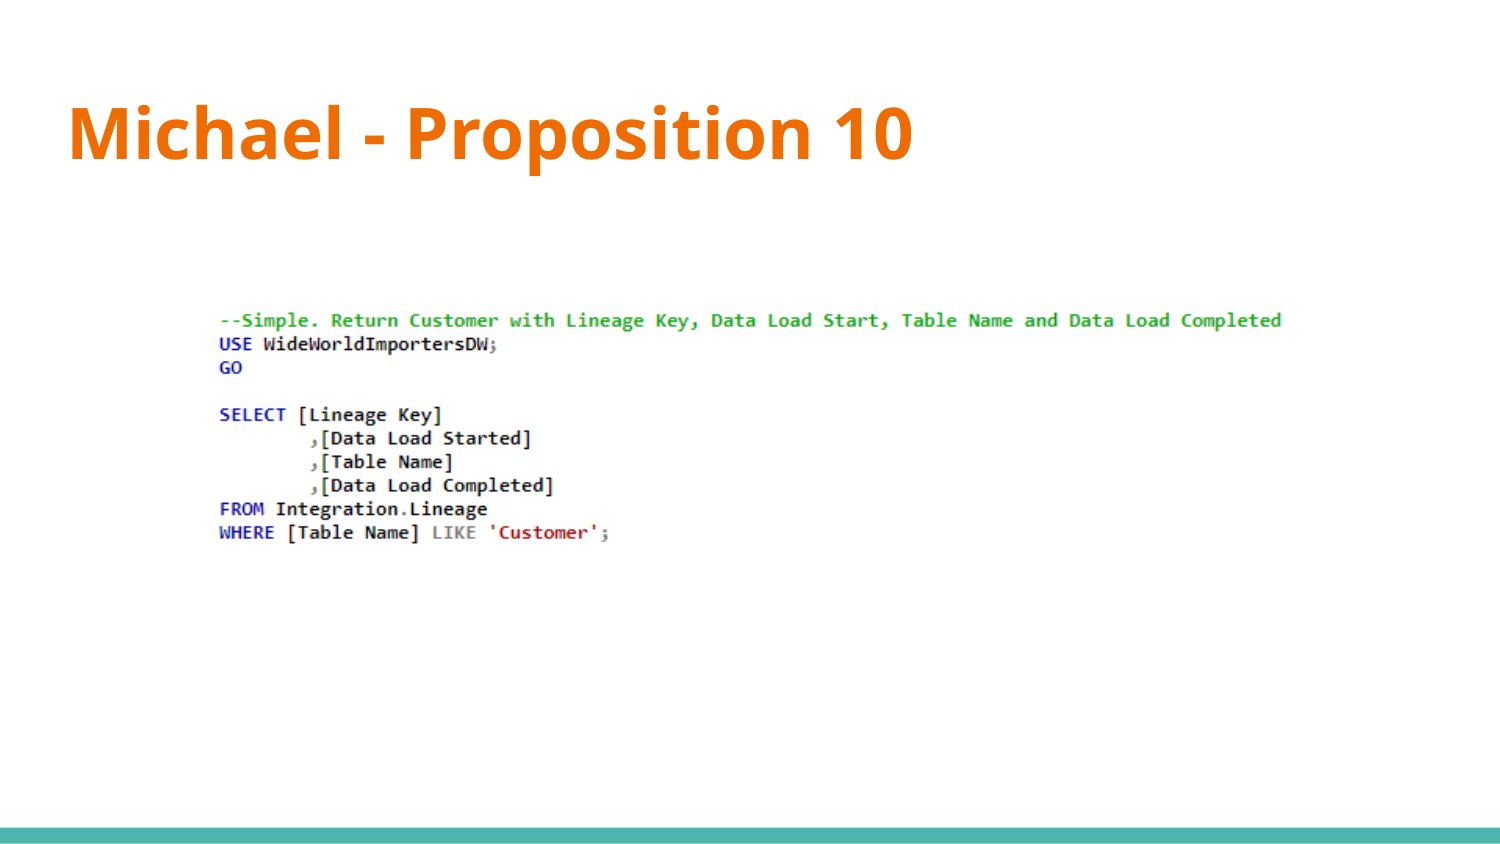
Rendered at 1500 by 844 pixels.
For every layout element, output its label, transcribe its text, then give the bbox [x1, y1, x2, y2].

picture [207, 294, 1310, 550]
title Michael - Proposition 10 [51, 72, 1449, 189]
